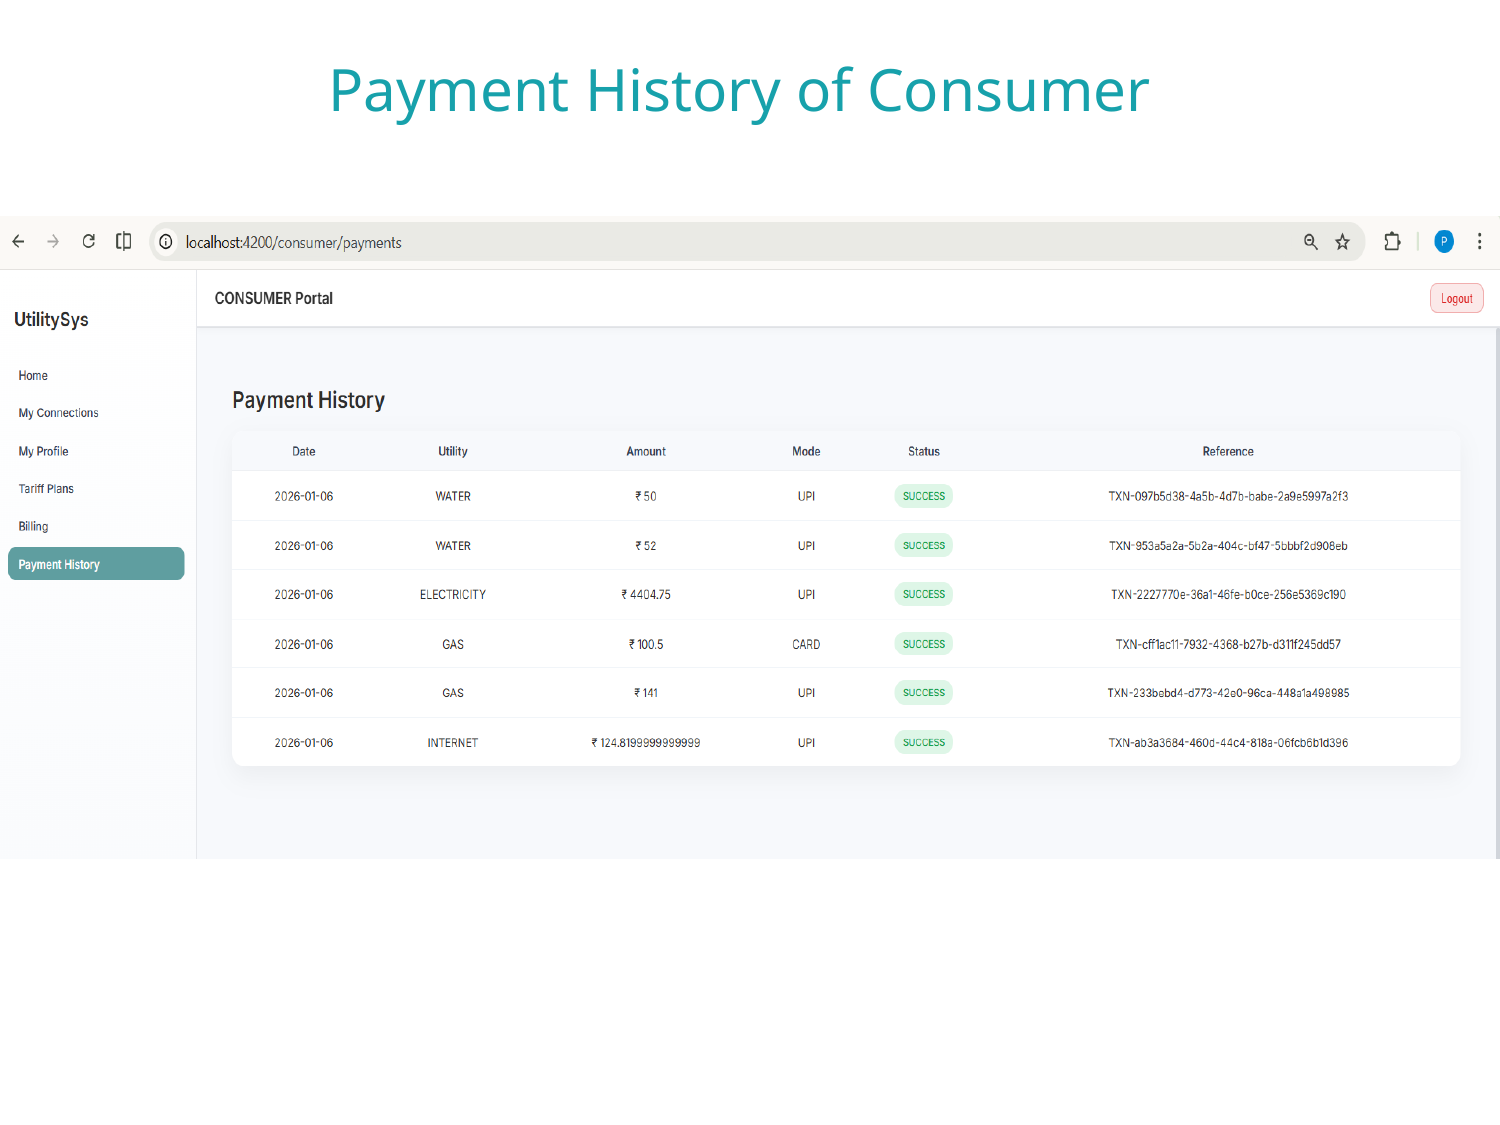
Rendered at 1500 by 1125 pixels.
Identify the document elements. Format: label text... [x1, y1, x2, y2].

text_box Payment History of Consumer [152, 53, 1327, 137]
picture [0, 215, 1500, 859]
